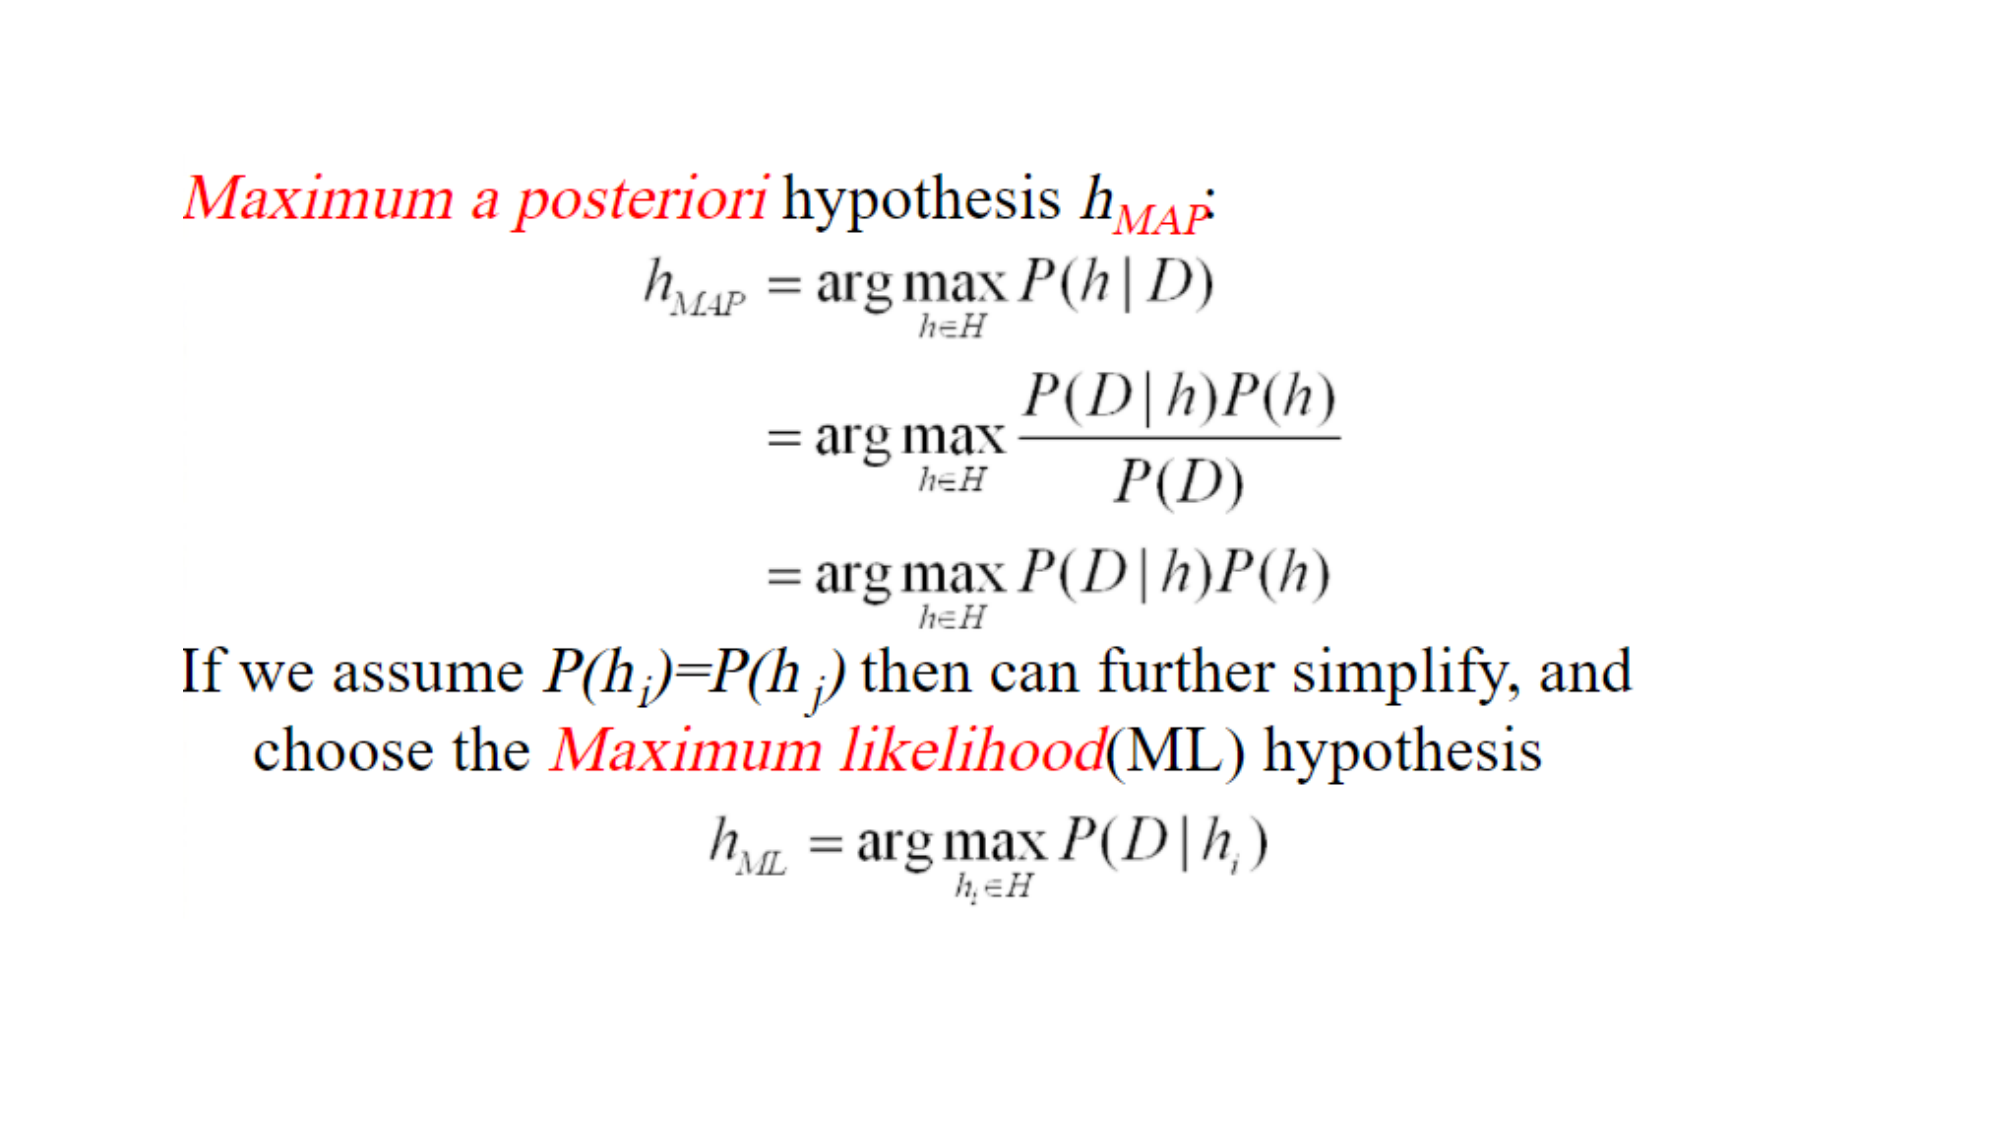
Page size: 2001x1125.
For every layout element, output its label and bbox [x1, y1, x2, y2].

picture [183, 154, 1855, 919]
